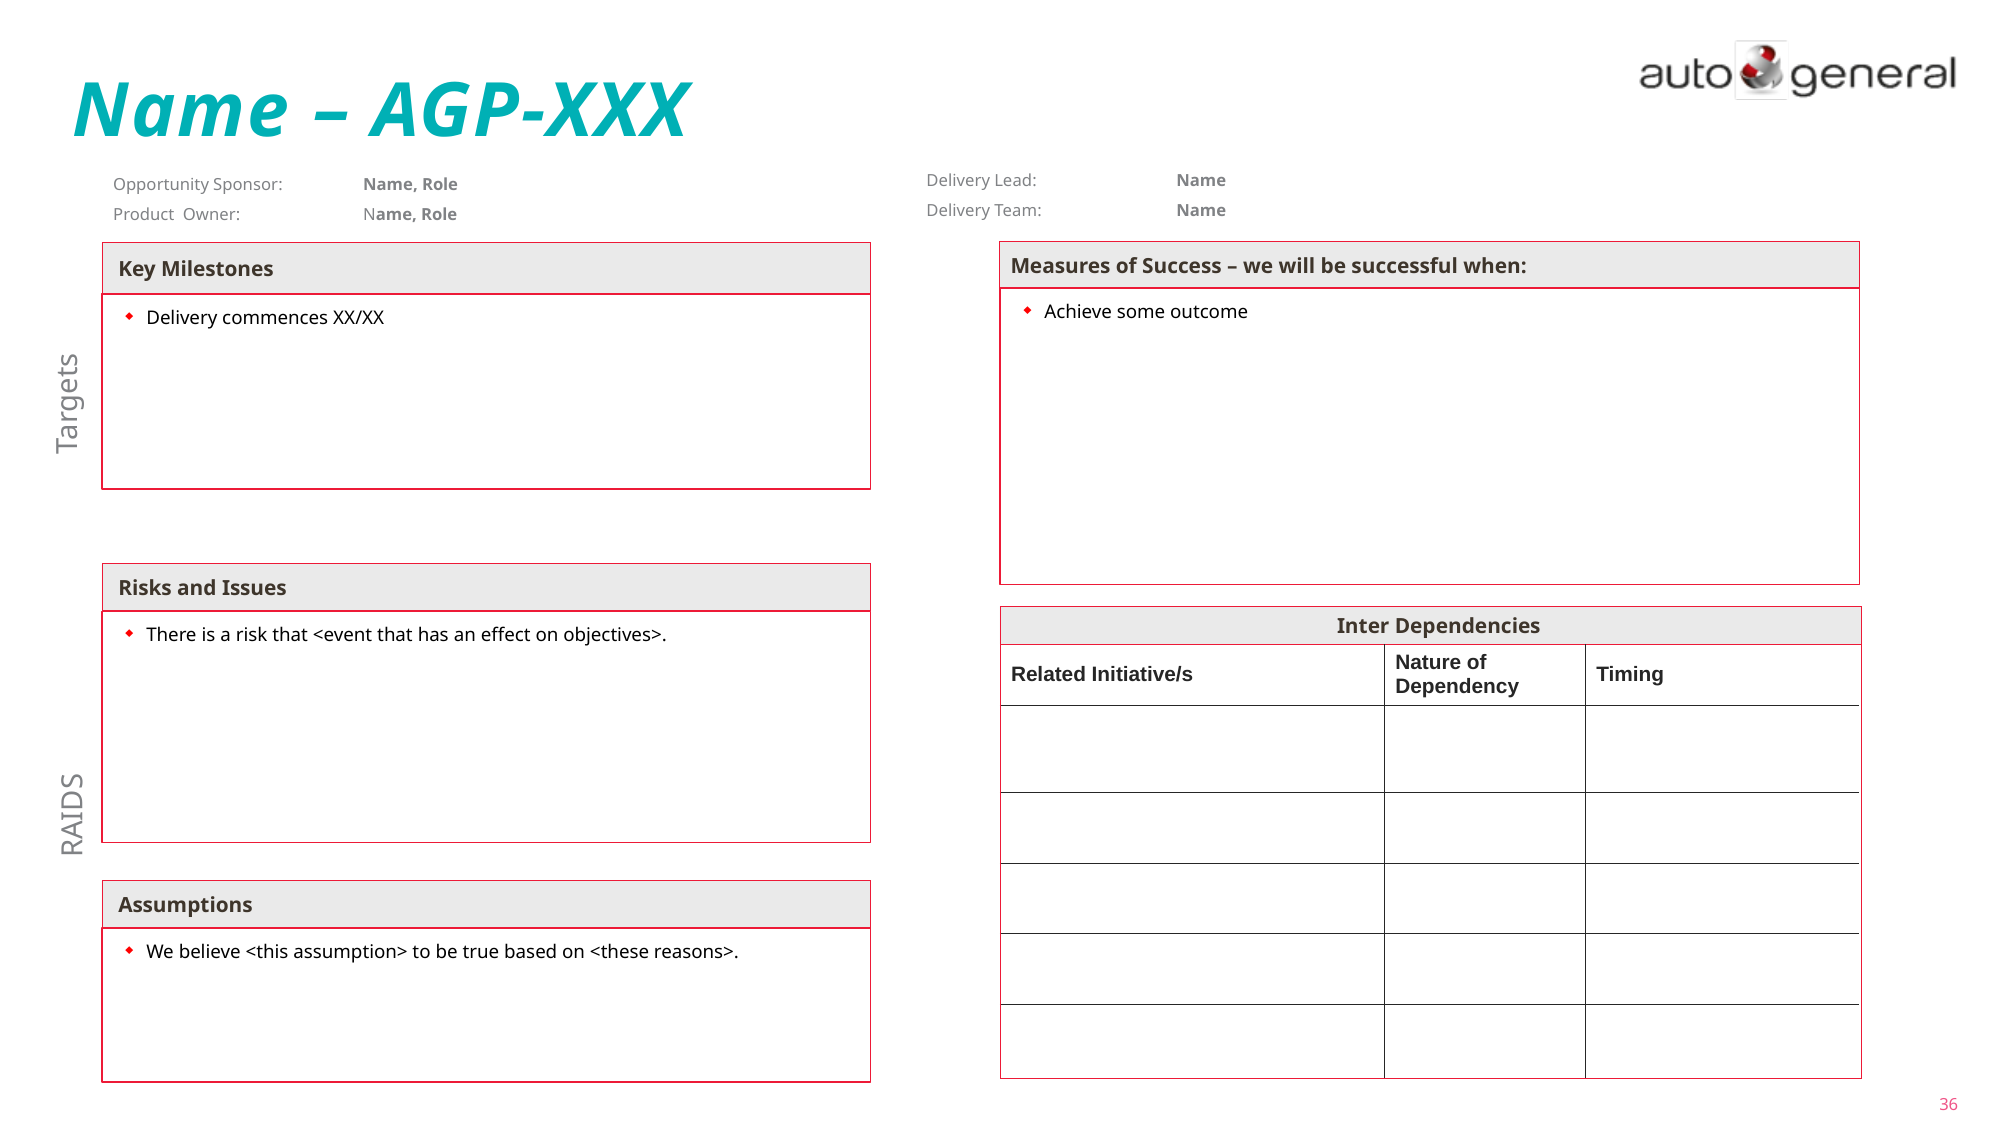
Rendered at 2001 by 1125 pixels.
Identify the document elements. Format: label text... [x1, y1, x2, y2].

text_box [999, 606, 1862, 1079]
picture [1596, 8, 2000, 133]
text_box Measures of Success – we will be successful when: [999, 240, 1860, 288]
text_box We believe <this assumption> to be true based on <these reasons>. [101, 927, 871, 1083]
text_box There is a risk that <event that has an effect on objectives>. [101, 611, 871, 843]
text_box Achieve some outcome [999, 288, 1860, 585]
text_box RAIDS [53, 741, 89, 891]
text_box Assumptions [101, 880, 871, 927]
title Name – AGP-XXX [72, 67, 1618, 159]
text_box Delivery Lead: Name Delivery Team: Name [926, 159, 1641, 229]
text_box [101, 242, 871, 490]
text_box Opportunity Sponsor: Name, Role Product Owner: Name, Role [113, 164, 828, 238]
text_box Targets [48, 329, 84, 478]
text_box Risks and Issues [101, 563, 871, 611]
text_box [48, 146, 862, 269]
